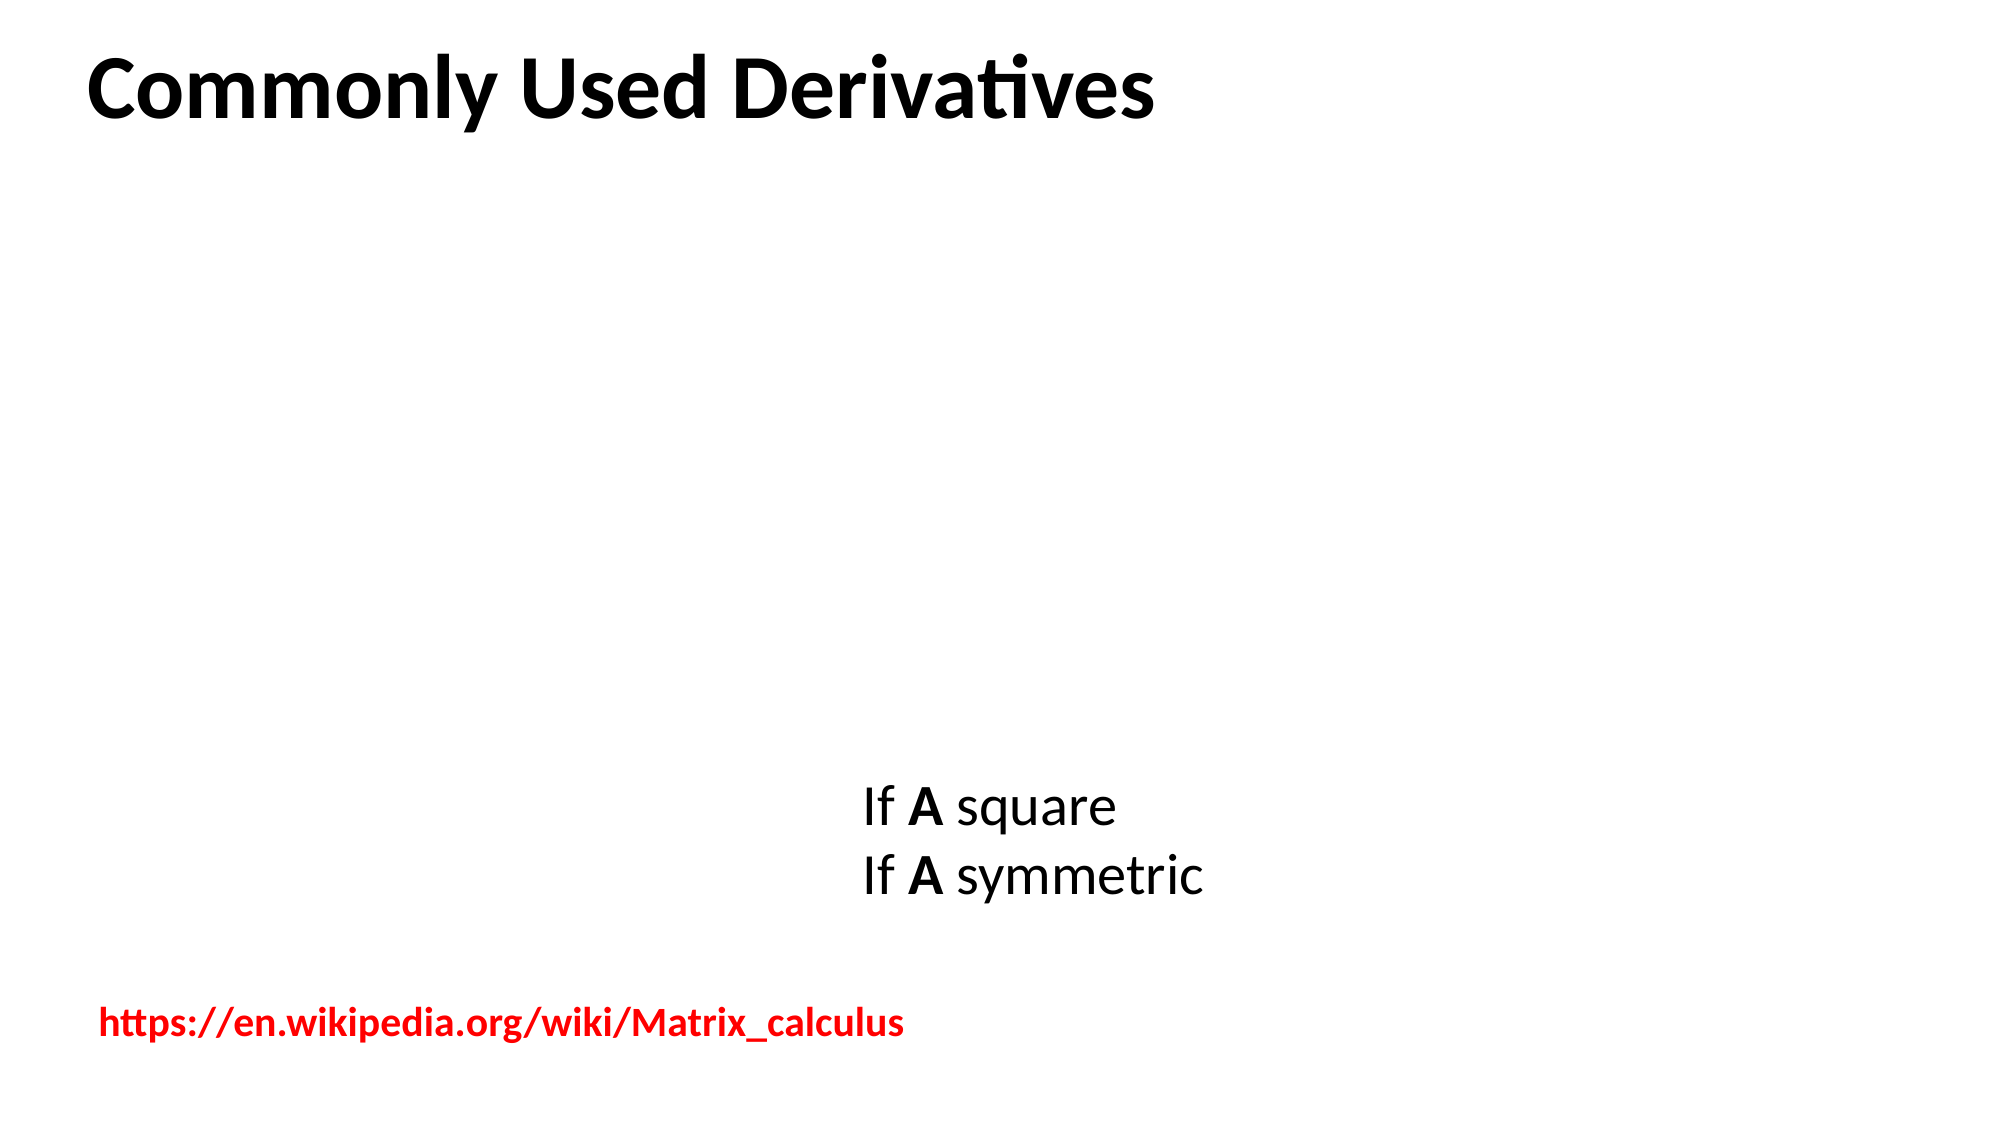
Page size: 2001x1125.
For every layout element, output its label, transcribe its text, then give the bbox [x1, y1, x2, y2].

text_box If A square If A symmetric [847, 759, 1220, 914]
text_box https://en.wikipedia.org/wiki/Matrix_calculus [83, 987, 921, 1053]
text_box Commonly Used Derivatives [72, 19, 1172, 145]
